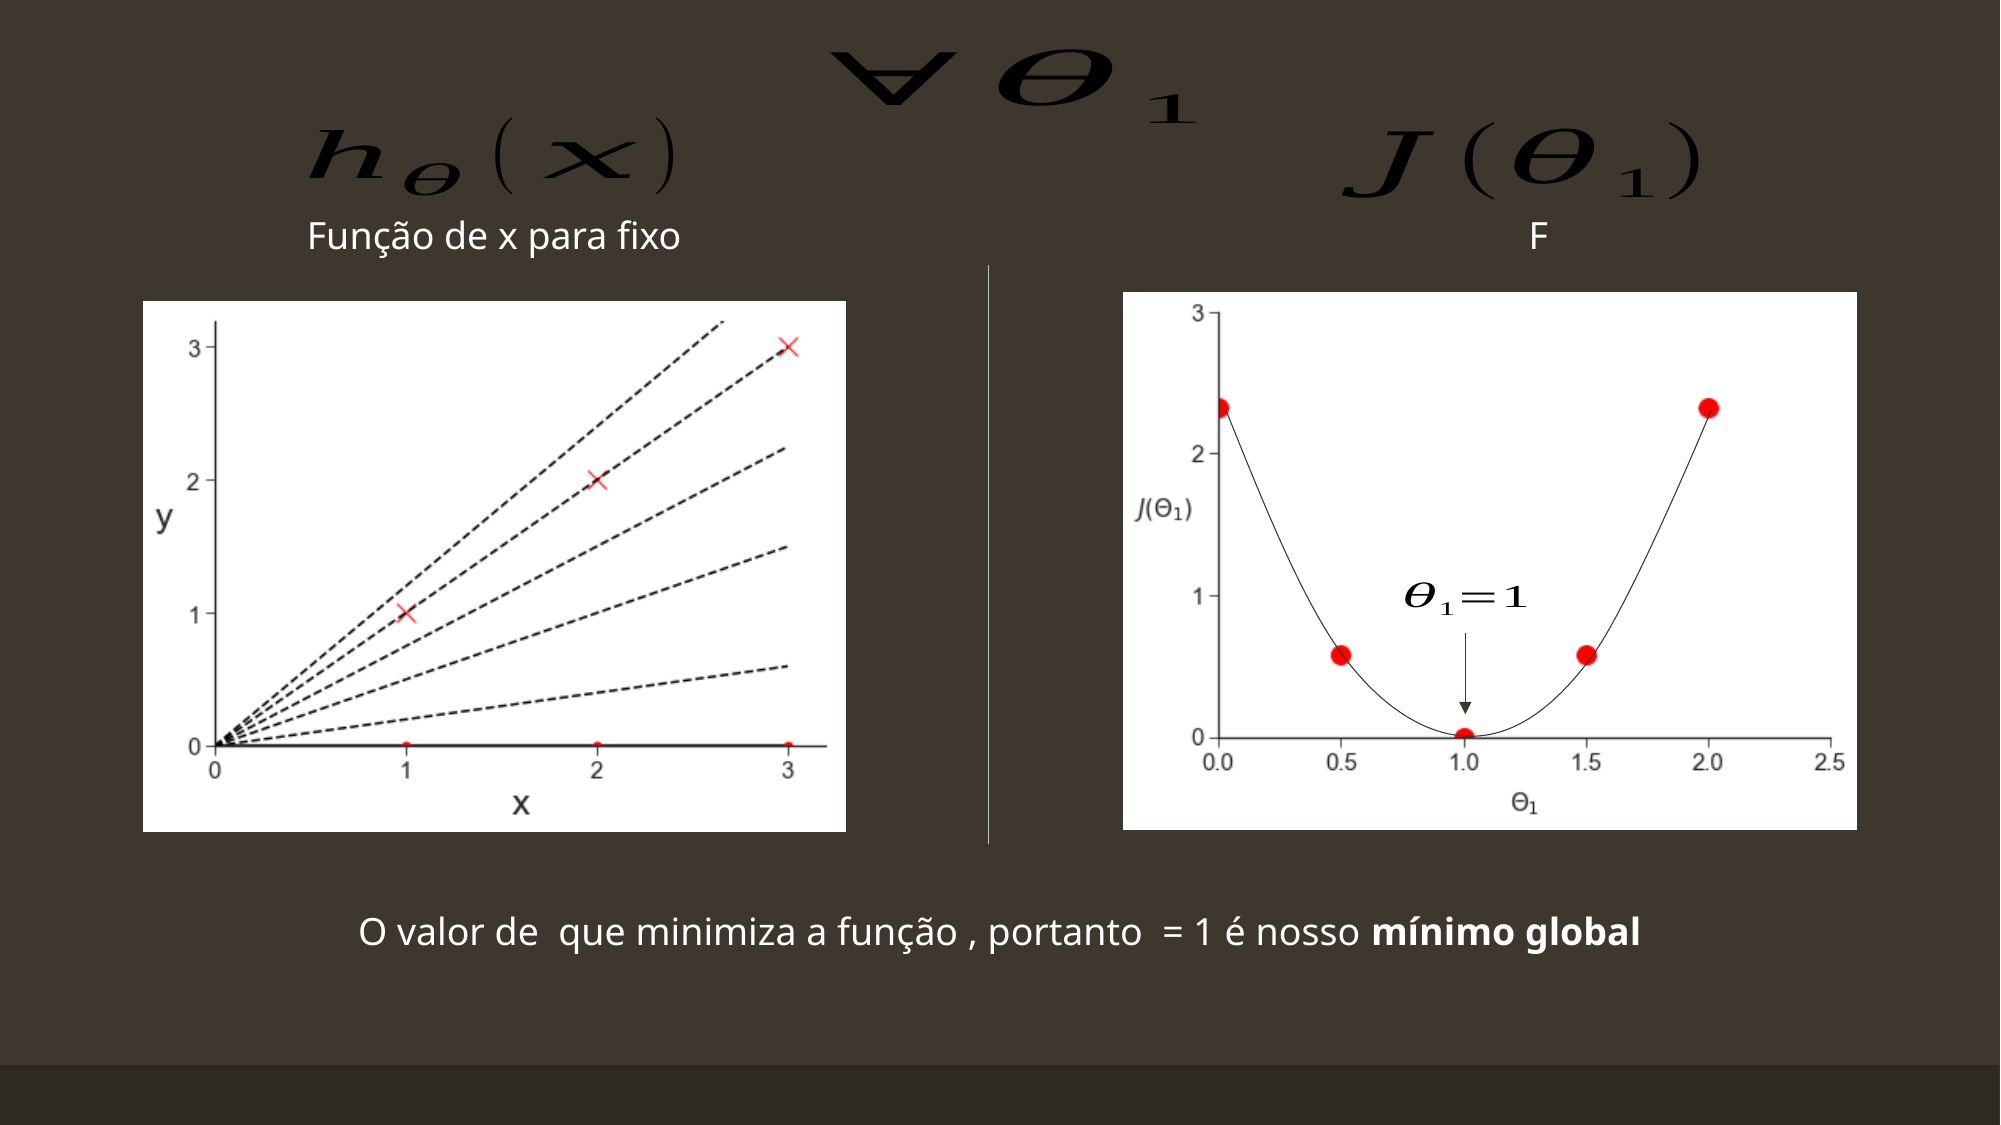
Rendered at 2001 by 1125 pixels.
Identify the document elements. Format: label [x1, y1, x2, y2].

picture [1123, 292, 1857, 830]
picture [143, 301, 846, 832]
